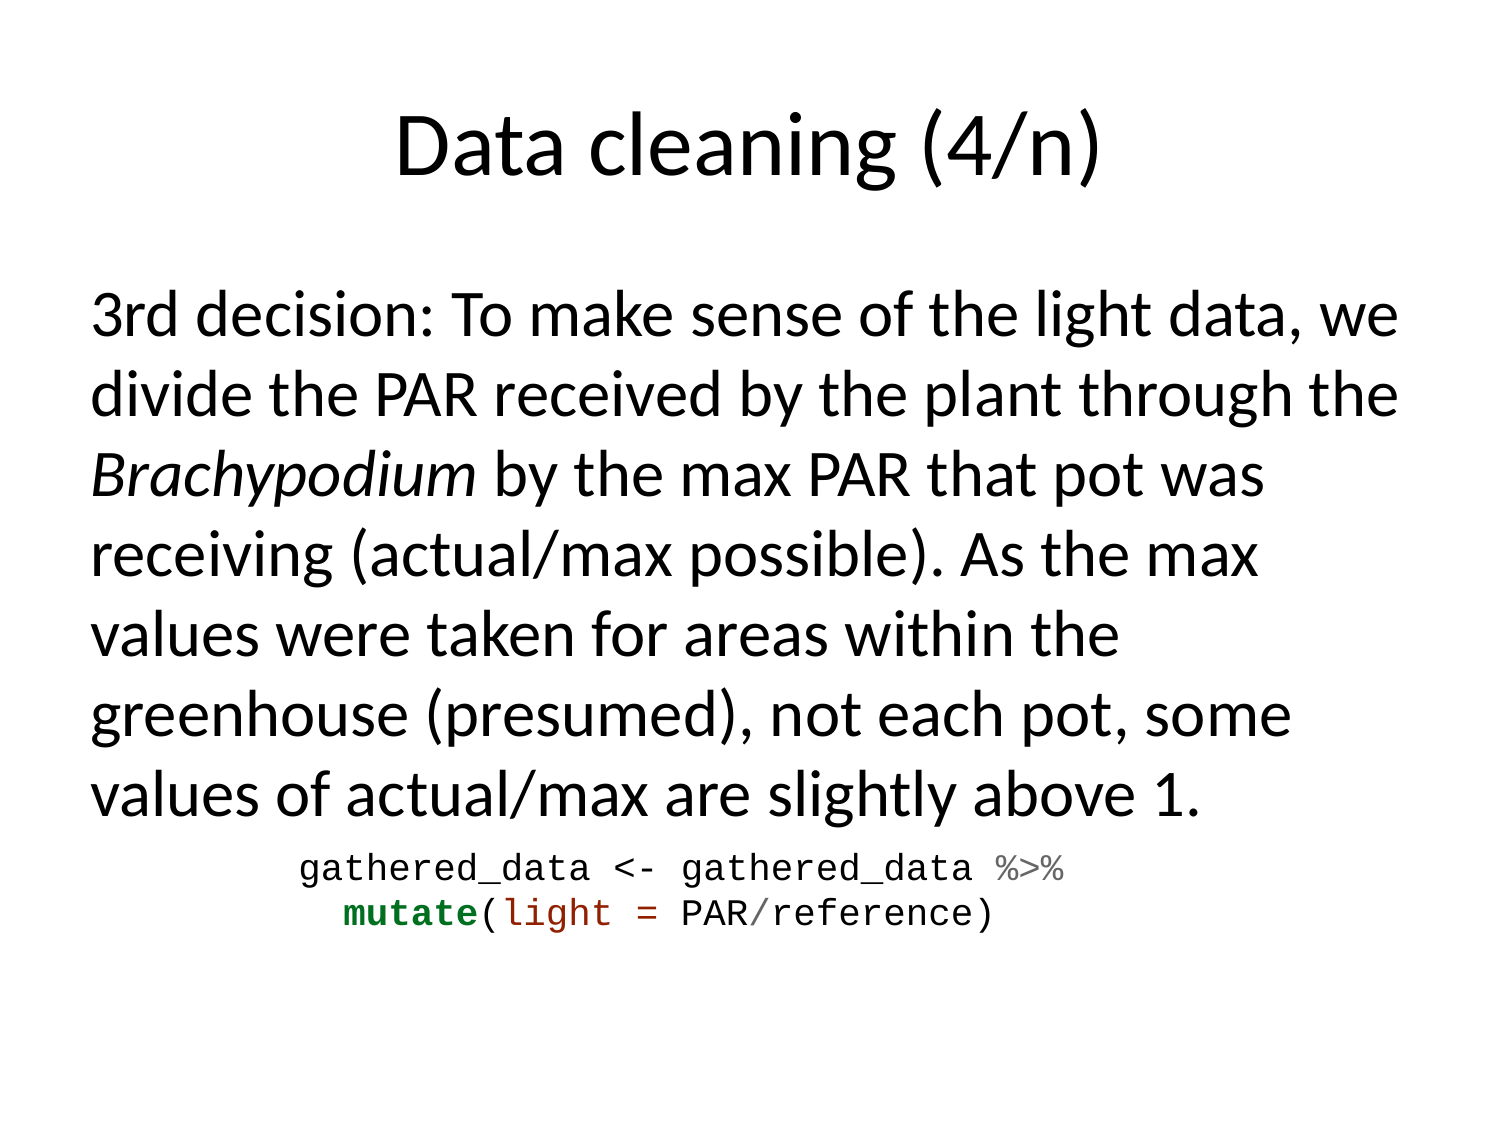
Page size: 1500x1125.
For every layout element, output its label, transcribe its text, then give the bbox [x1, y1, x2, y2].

list 3rd decision: To make sense of the light data, we divide the PAR received by the plant through the Brachypodium by the max PAR that pot was receiving (actual/max possible). As the max values were taken for areas within the greenhouse (presumed), not each pot, some values of actual/max are slightly above 1. gathered_data <- gathered_data %>% mutate(light = PAR/reference) [75, 262, 1425, 1005]
title Data cleaning (4/n) [75, 45, 1425, 233]
